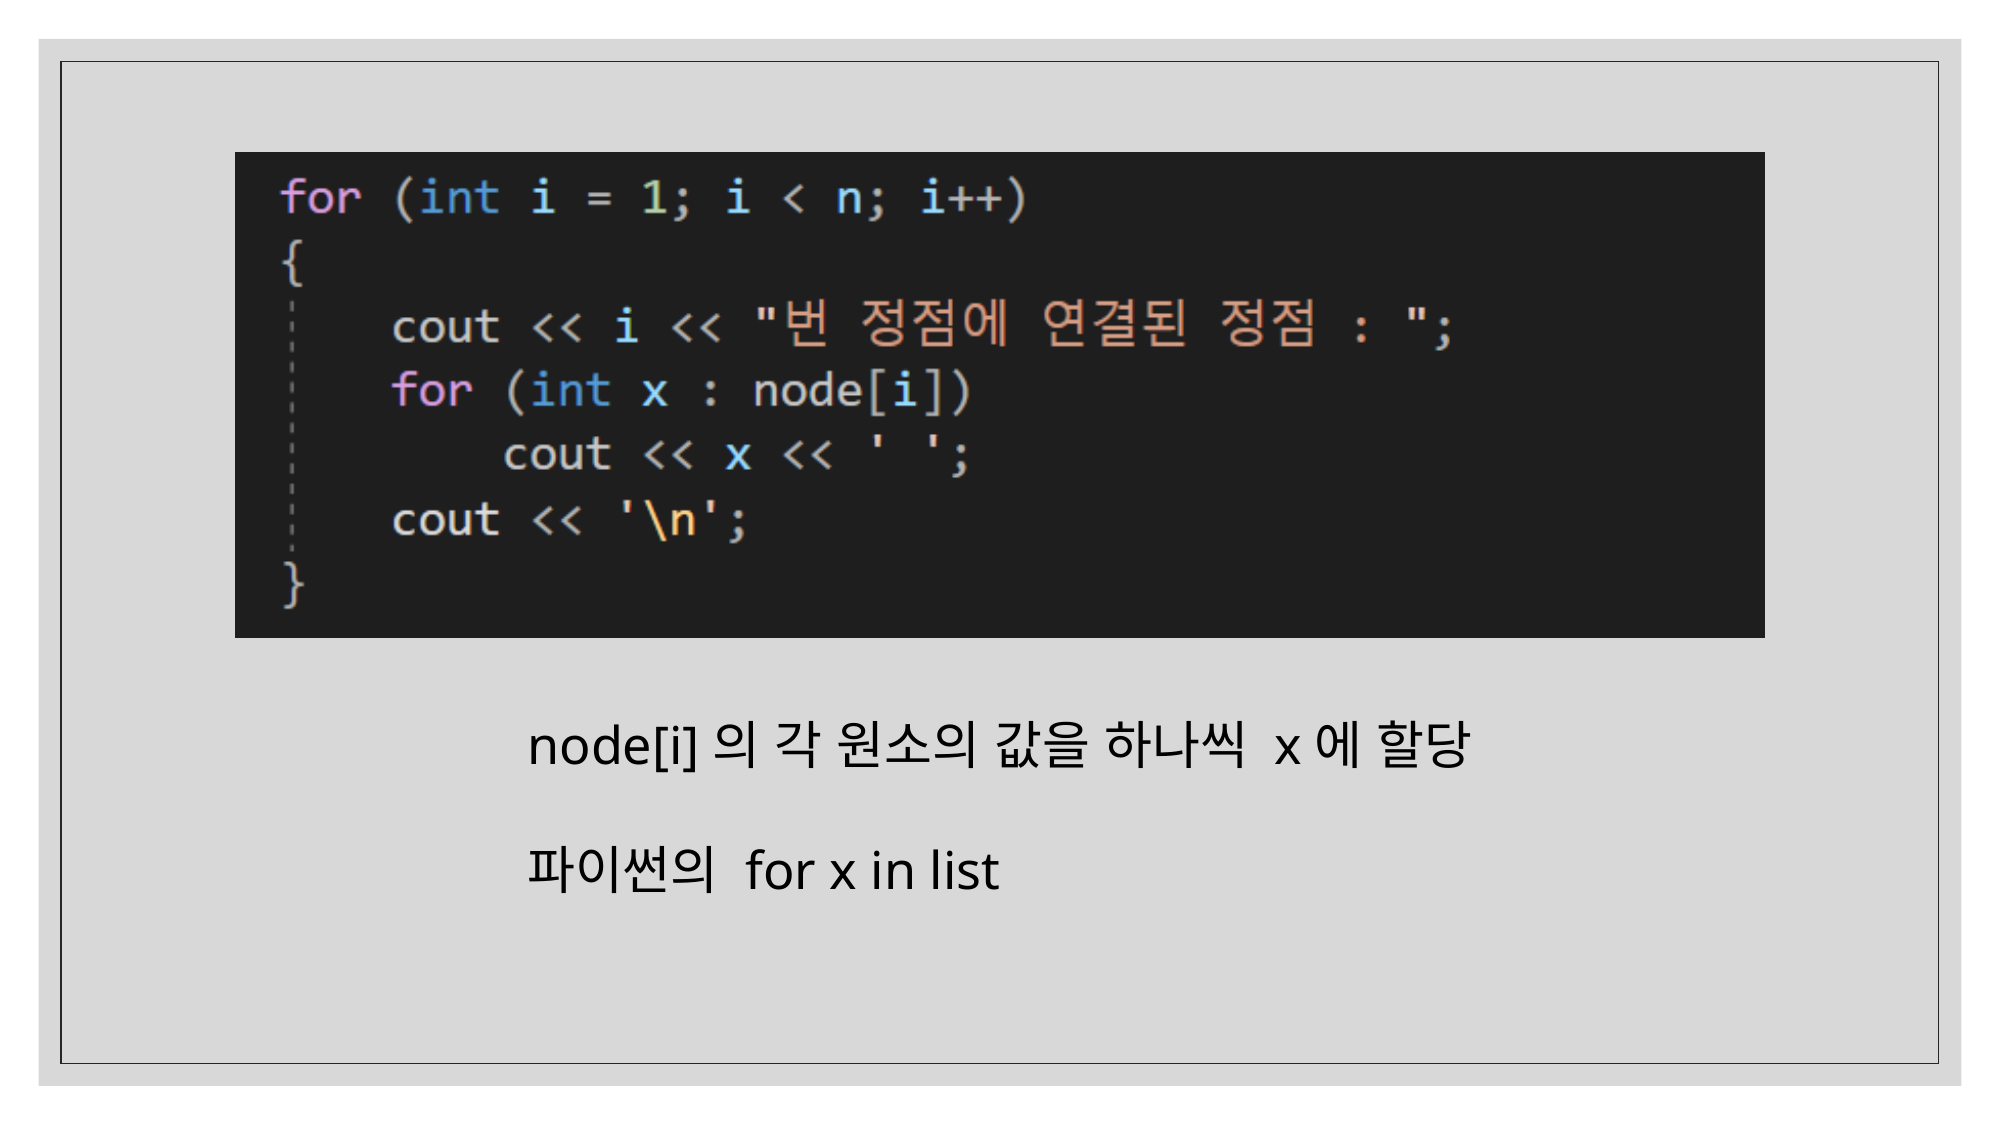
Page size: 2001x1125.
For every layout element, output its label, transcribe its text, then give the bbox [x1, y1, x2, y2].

picture [235, 152, 1765, 638]
text_box node[i]의 각 원소의 값을 하나씩 x에 할당 파이썬의 for x in list [512, 704, 1488, 908]
